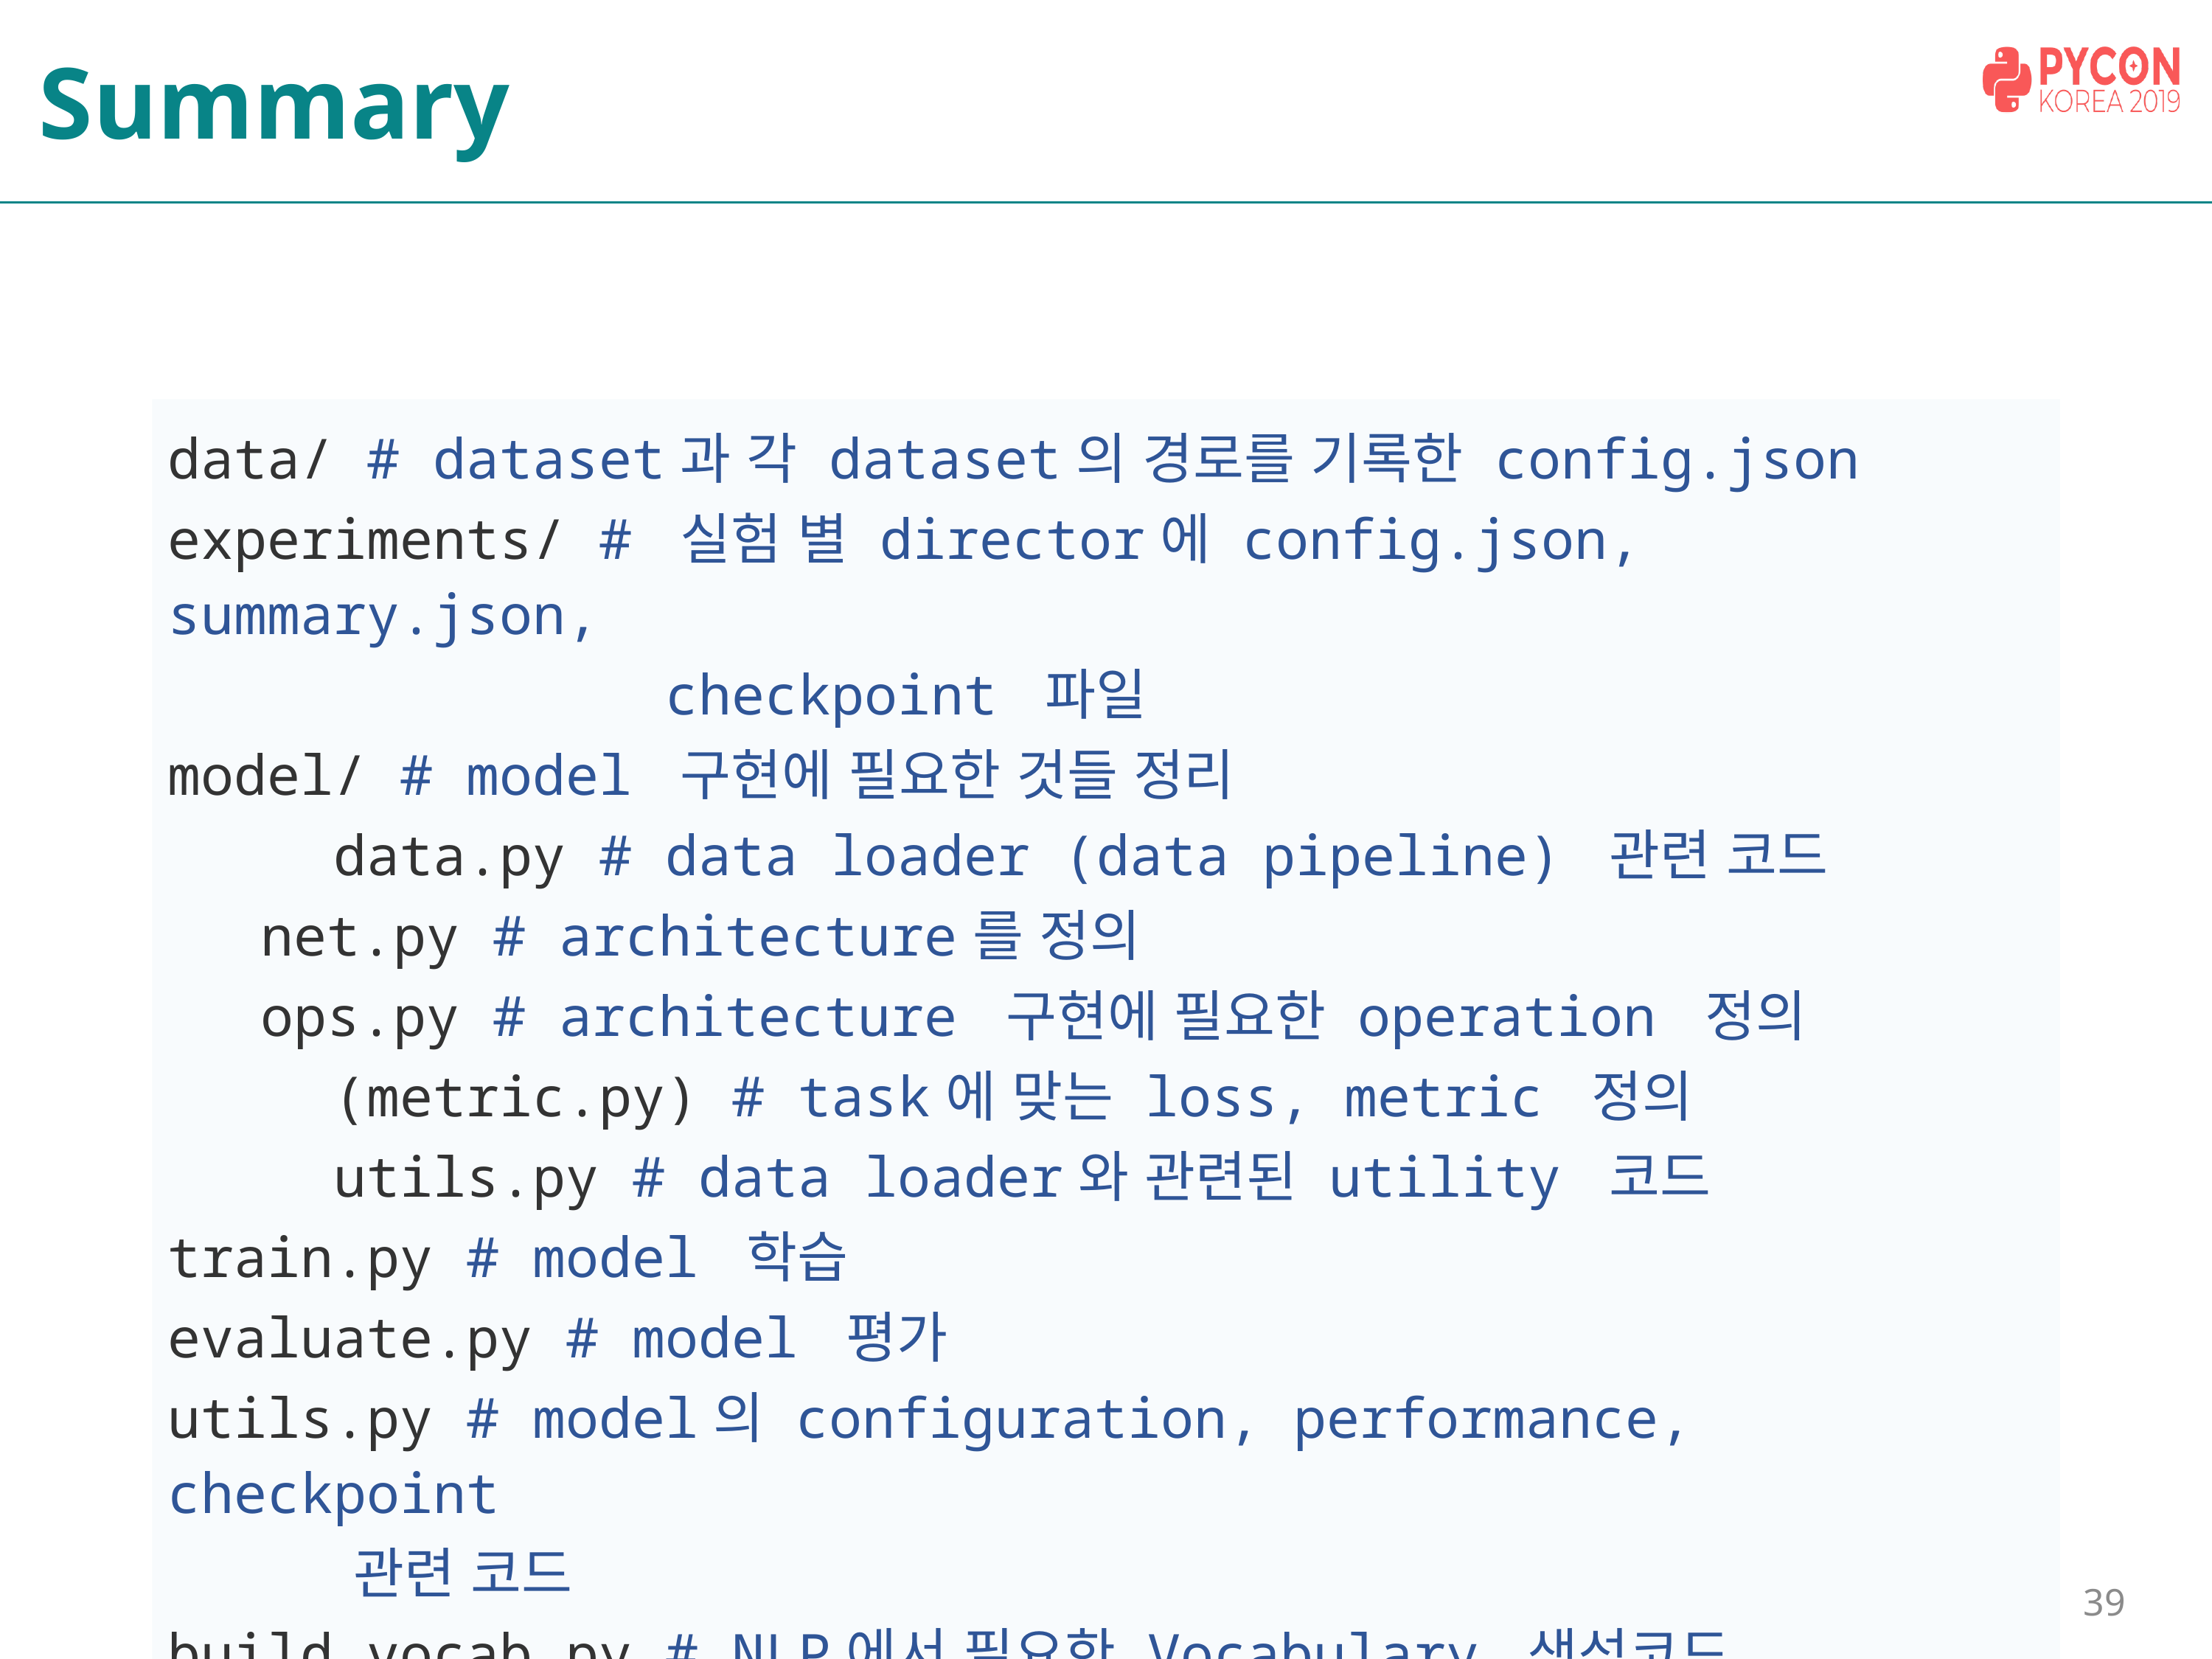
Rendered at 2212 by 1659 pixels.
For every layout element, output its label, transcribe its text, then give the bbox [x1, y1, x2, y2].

text_box [152, 714, 197, 936]
slide_number 39 [2060, 1559, 2137, 1649]
table_header data/ # dataset과 각 dataset의 경로를 기록한 config.json experiments/ # 실험 별 director에 config.json, summary.json, checkpoint 파일 model/ # model 구현에 필요한 것들 정리 data.py # data loader (data pipeline) 관련 코드 net.py # architecture를 정의 ops.py # architecture 구현에 필요한 operation 정의 (metric.py) # task에 맞는 loss, metric 정의 utils.py # data loader와 관련된 utility 코드 train.py # model 학습 evaluate.py # model 평가 utils.py # model의 configuration, performance, checkpoint 관련 코드 build_vocab.py # NLP에서 필요한 Vocabulary 생성코드 (search_hyperparams.py) # hyper parameter search (synthesize_results.py) # 실험결과를 사람이 보기 좋게 parsing [152, 399, 2060, 1659]
title Summary [27, 29, 2185, 186]
